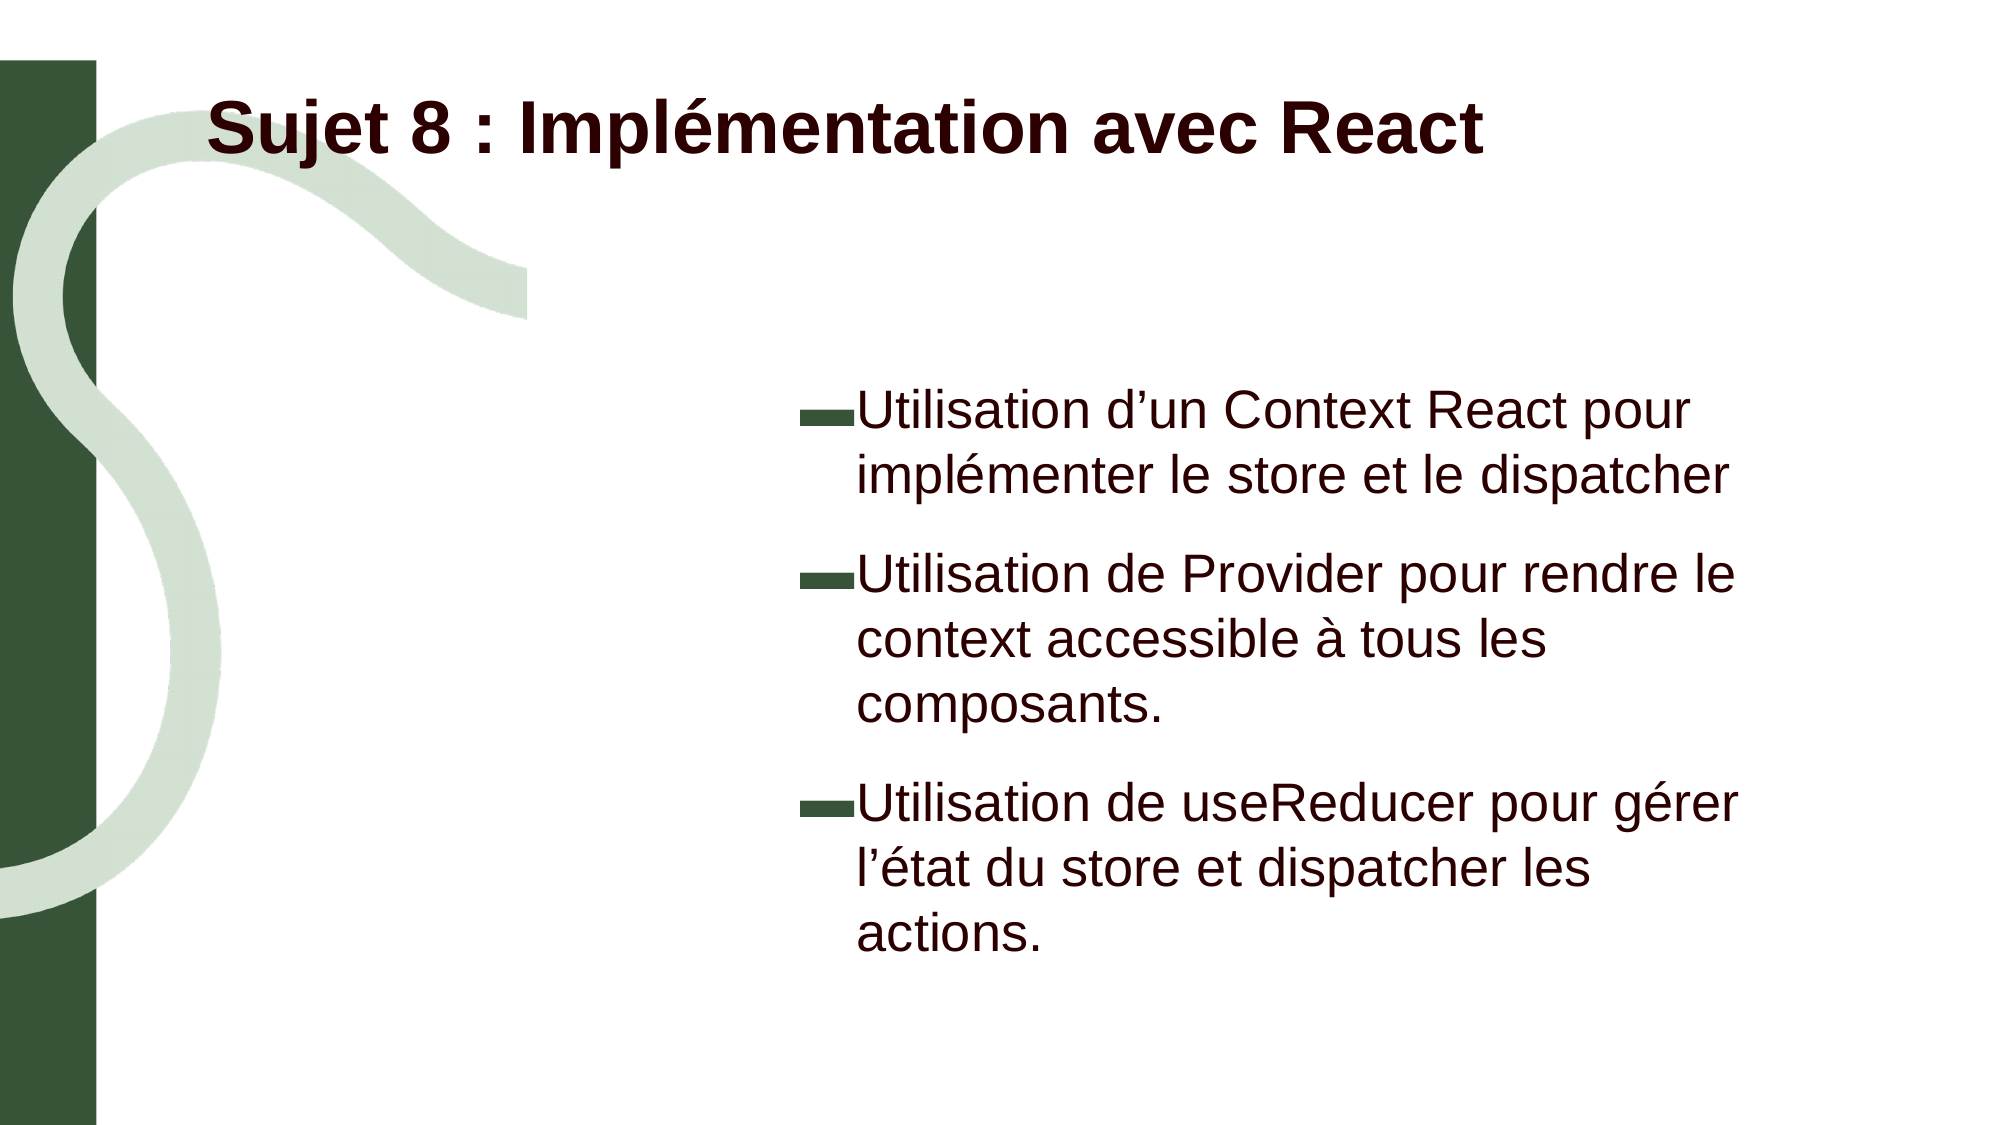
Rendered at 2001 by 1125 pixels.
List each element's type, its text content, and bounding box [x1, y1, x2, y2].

title Sujet 8 : Implémentation avec React [206, 60, 1794, 284]
list Utilisation d’un Context React pour implémenter le store et le dispatcher Utilisation de Provider pour rendre le context accessible à tous les composants. Utilisation de useReducer pour gérer l’état du store et dispatcher les actions. [785, 367, 1757, 1064]
picture [0, 9, 528, 920]
